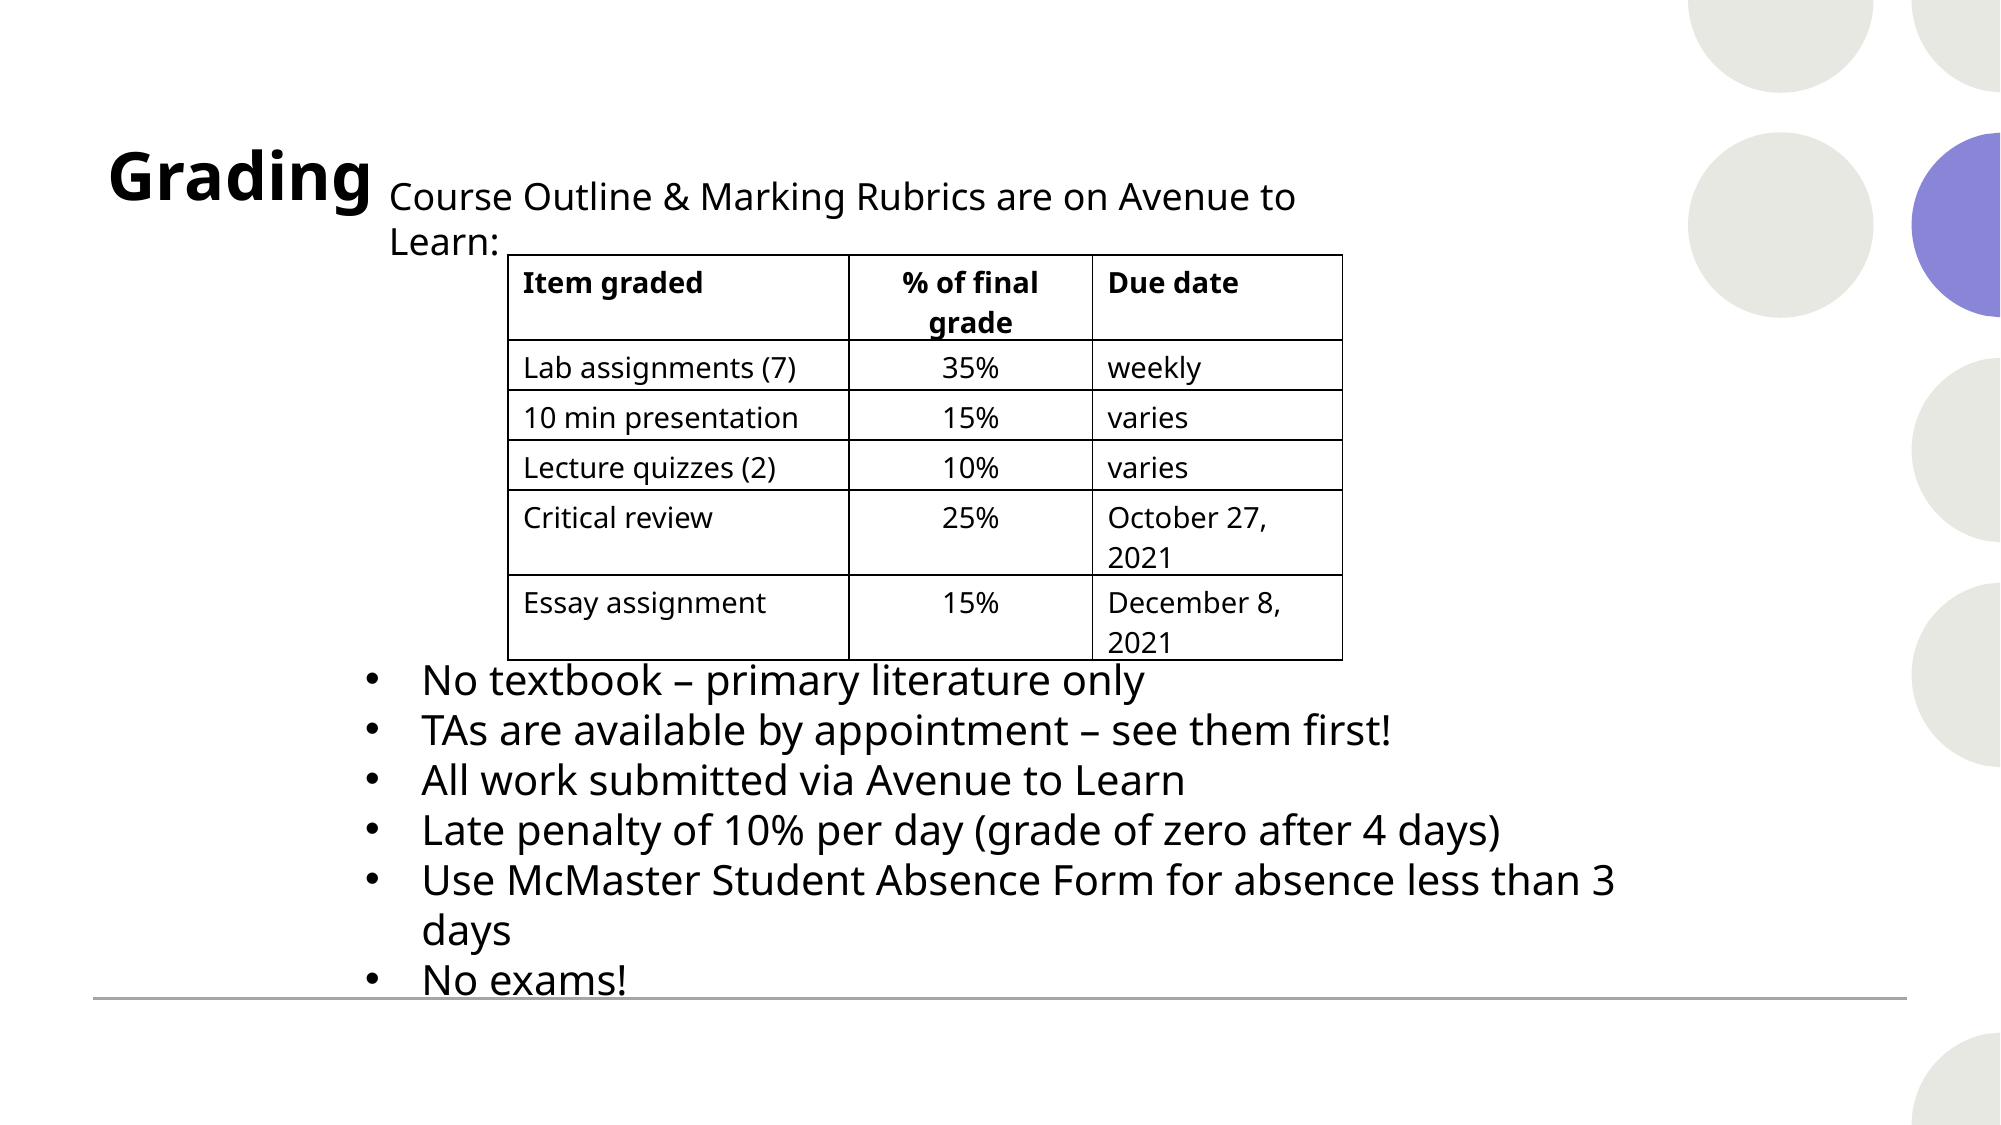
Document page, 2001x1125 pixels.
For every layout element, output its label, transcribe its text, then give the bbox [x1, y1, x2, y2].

table_cell varies [1093, 441, 1342, 489]
title Grading [92, 126, 1297, 335]
table_header % of final grade [850, 256, 1092, 339]
table_cell December 8, 2021 [1093, 576, 1342, 659]
table_cell 25% [850, 491, 1092, 574]
table_cell 10% [850, 441, 1092, 489]
table_cell 15% [850, 391, 1092, 439]
table_cell Essay assignment [509, 576, 848, 659]
text_box No textbook – primary literature only TAs are available by appointment – see them first! All work submitted via Avenue to Learn Late penalty of 10% per day (grade of zero after 4 days) Use McMaster Student Absence Form for absence less than 3 days No exams! [350, 646, 1686, 1011]
table_cell Critical review [509, 491, 848, 574]
table_cell October 27, 2021 [1093, 491, 1342, 574]
table_cell Lab assignments (7) [509, 341, 848, 389]
table_cell 15% [850, 576, 1092, 659]
table_cell 35% [850, 341, 1092, 389]
table_cell weekly [1093, 341, 1342, 389]
table_header Due date [1093, 256, 1342, 339]
table_header Item graded [509, 256, 848, 339]
text_box Course Outline & Marking Rubrics are on Avenue to Learn: [373, 168, 1343, 268]
table_cell 10 min presentation [509, 391, 848, 439]
table_cell Lecture quizzes (2) [509, 441, 848, 489]
table_cell varies [1093, 391, 1342, 439]
